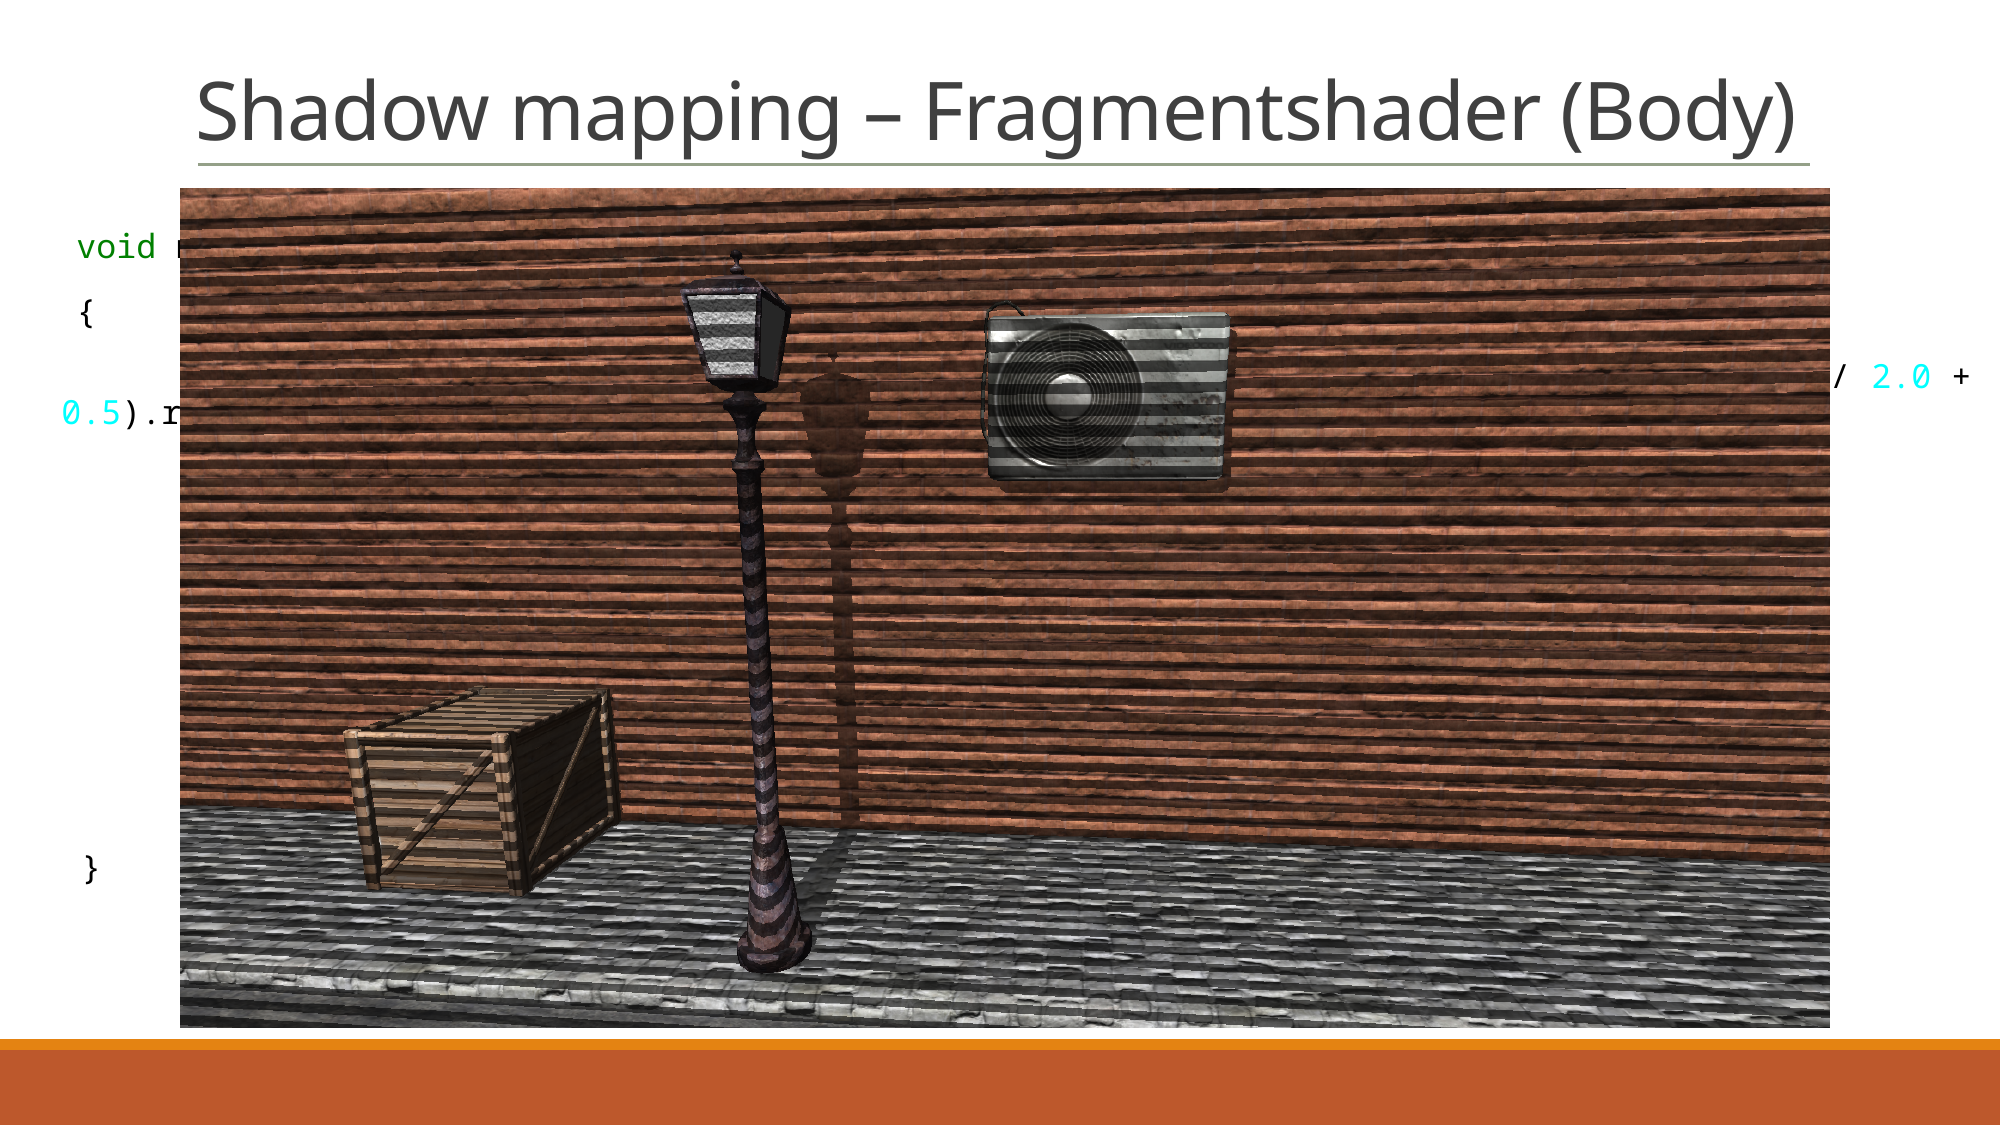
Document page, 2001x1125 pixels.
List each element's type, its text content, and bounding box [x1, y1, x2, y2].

list void main() { float storedDistance = texture(shadowMap, posInLightSpace.xy / posInLightSpace.w / 2.0 + 0.5).r; float realDistance = posInLightSpace.z / 50; float visibility = 1.0; float bias = 0.005; if (storedDistance < realDistance - bias) visibility = 0.4; Out_Color = max((...) * visibility, ambient); } [61, 221, 2000, 1101]
picture [179, 188, 1831, 1029]
title Shadow mapping – Fragmentshader (Body) [180, 47, 1830, 165]
